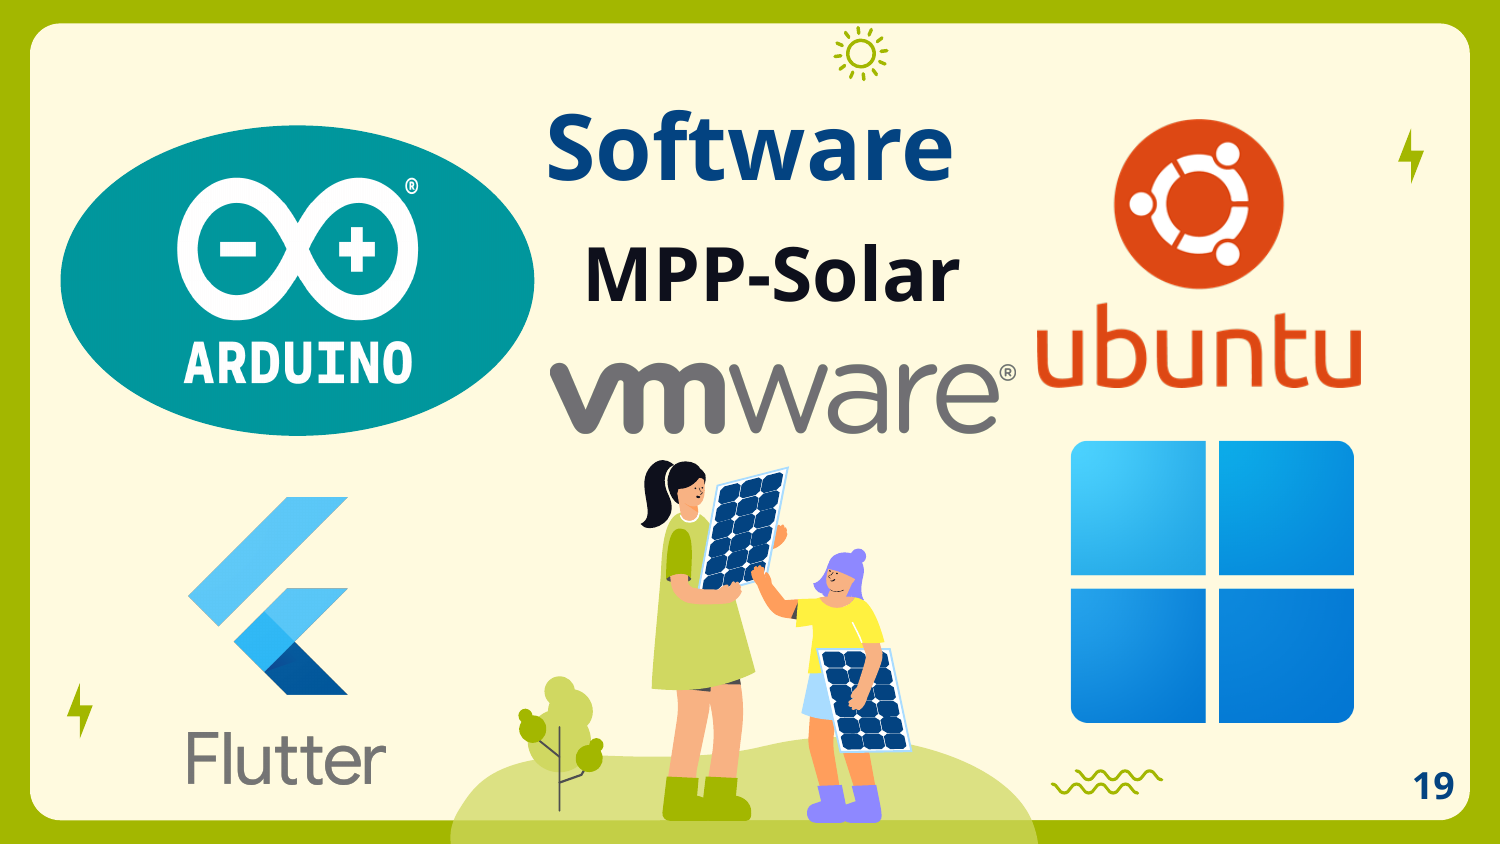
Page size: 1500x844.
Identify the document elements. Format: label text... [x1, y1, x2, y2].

picture [1061, 431, 1363, 732]
slide_number 19 [1055, 745, 1470, 821]
title Software [118, 73, 1383, 168]
picture [60, 125, 535, 437]
picture [188, 497, 387, 786]
picture [1037, 119, 1361, 388]
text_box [414, 459, 1051, 844]
picture [550, 243, 1016, 459]
